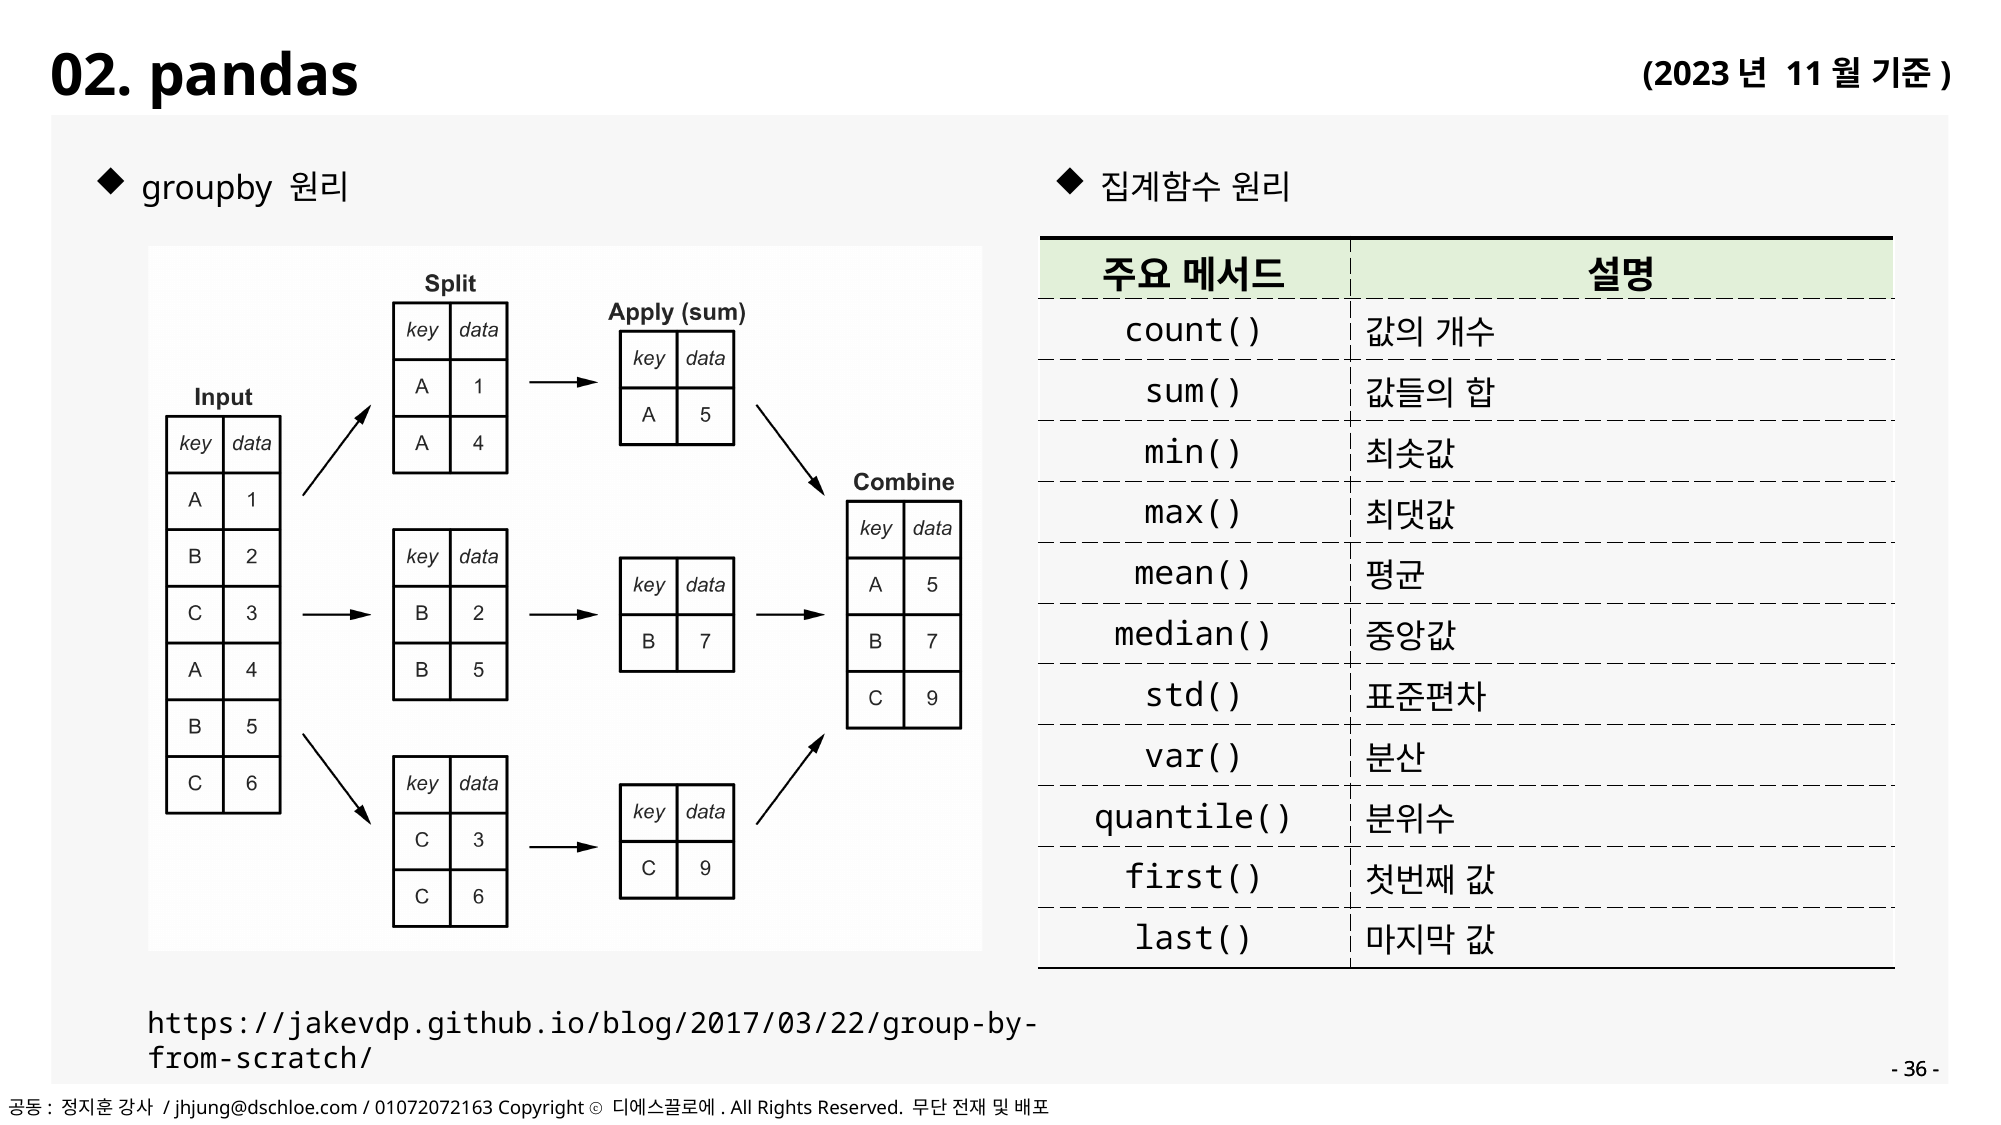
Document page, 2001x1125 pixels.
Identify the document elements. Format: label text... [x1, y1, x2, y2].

picture [148, 246, 983, 951]
table_cell 값의 개수 [1350, 299, 1893, 359]
table_cell 최솟값 [1350, 420, 1893, 481]
table_cell 마지막 값 [1350, 907, 1893, 967]
table_cell var() [1040, 724, 1350, 785]
text_box 집계함수 원리 [1038, 138, 1308, 214]
table_cell mean() [1040, 542, 1350, 603]
text_box 02. pandas [35, 30, 375, 115]
table_cell last() [1040, 907, 1350, 967]
table_cell 중앙값 [1350, 603, 1893, 664]
table_cell quantile() [1040, 785, 1350, 846]
table_header 주요 메서드 [1040, 240, 1350, 299]
table_cell 첫번째 값 [1350, 846, 1893, 907]
table_cell median() [1040, 603, 1350, 664]
table_cell sum() [1040, 359, 1350, 420]
table_cell 표준편차 [1350, 664, 1893, 724]
table_cell 평균 [1350, 542, 1893, 603]
table_cell 분산 [1350, 724, 1893, 785]
slide_number - 36 - [1504, 1039, 1955, 1100]
table_cell count() [1040, 299, 1350, 359]
text_box groupby 원리 [79, 138, 365, 214]
table_cell 값들의 합 [1350, 359, 1893, 420]
table_cell 분위수 [1350, 785, 1893, 846]
table_cell max() [1040, 481, 1350, 542]
table_cell std() [1040, 664, 1350, 724]
text_box https://jakevdp.github.io/blog/2017/03/22/group-by-from-scratch/ [132, 997, 1105, 1082]
table_header 설명 [1350, 240, 1893, 299]
table_cell first() [1040, 846, 1350, 907]
table_cell 최댓값 [1350, 481, 1893, 542]
table_cell min() [1040, 420, 1350, 481]
